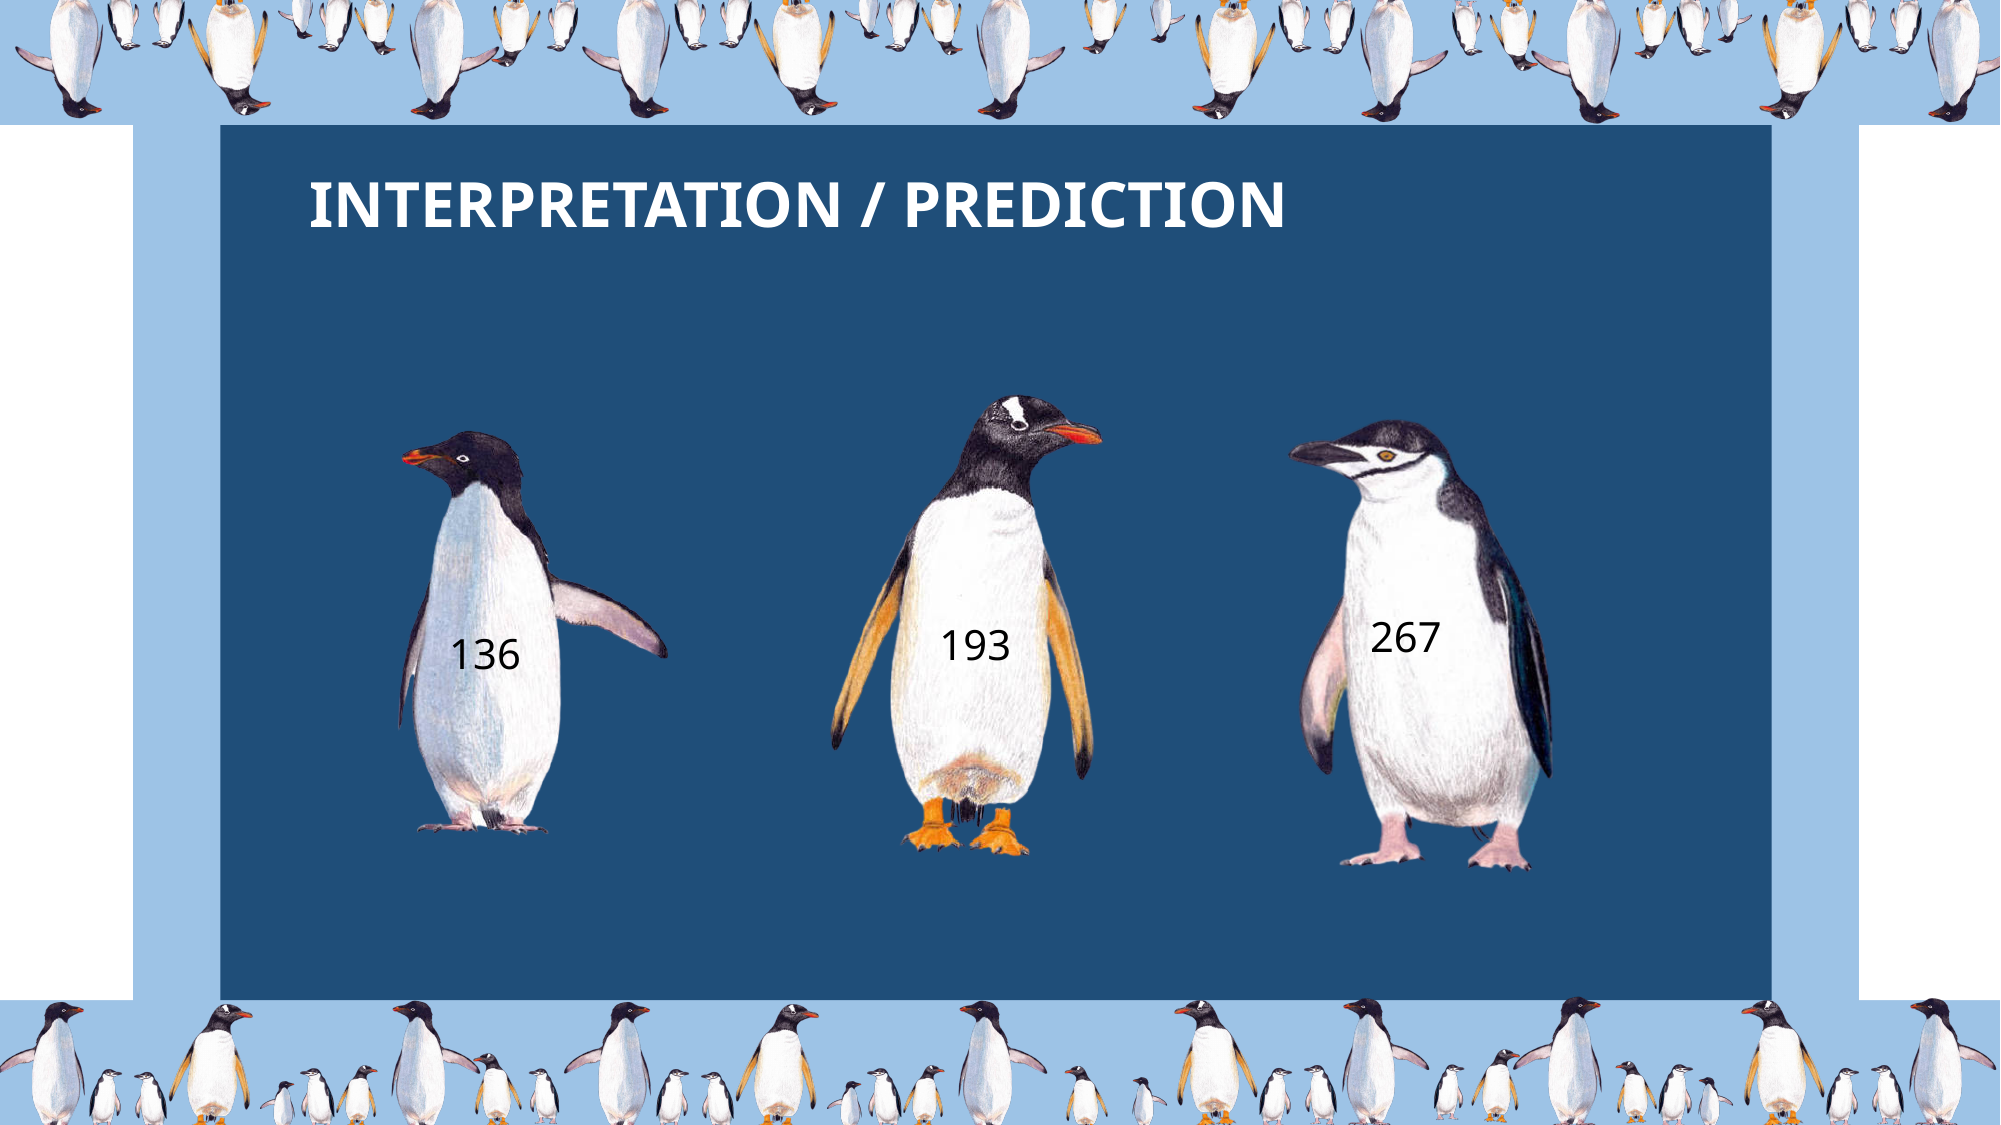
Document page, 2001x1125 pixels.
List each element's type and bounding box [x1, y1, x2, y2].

text_box [363, 317, 683, 886]
text_box [821, 311, 1126, 892]
text_box [10, 0, 2000, 160]
text_box [294, 160, 1808, 960]
text_box [1808, 160, 2000, 960]
text_box [0, 960, 2000, 1125]
text_box [1273, 367, 1595, 880]
text_box [0, 120, 294, 960]
